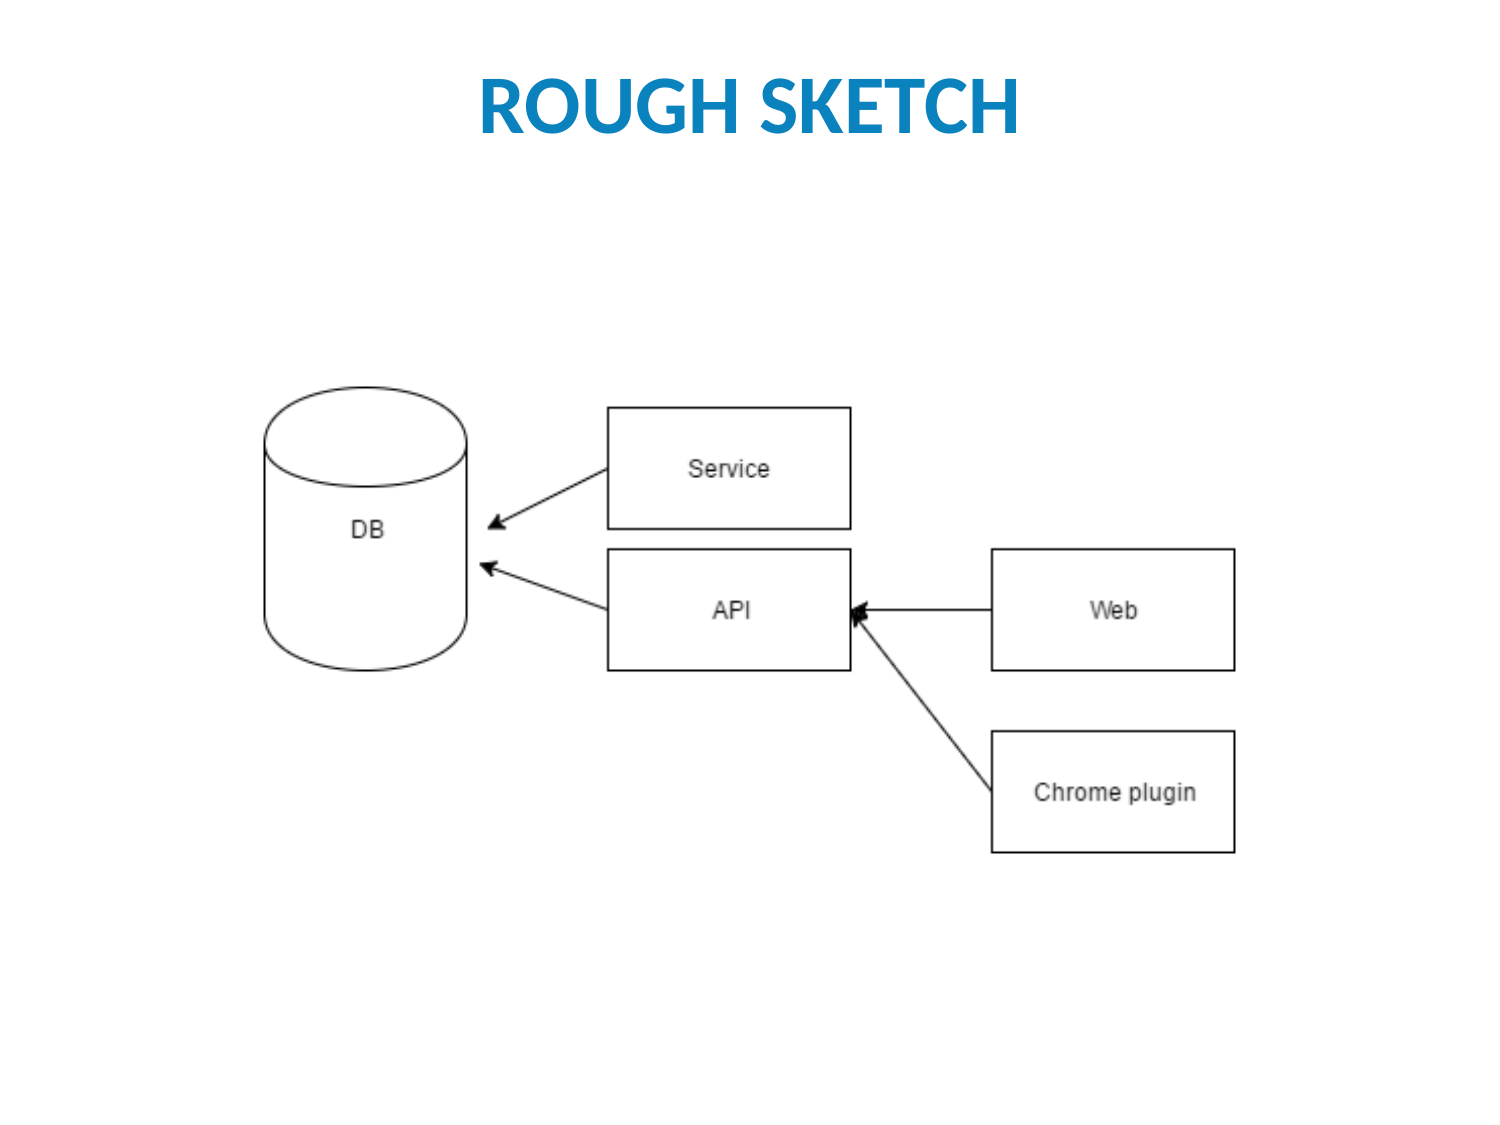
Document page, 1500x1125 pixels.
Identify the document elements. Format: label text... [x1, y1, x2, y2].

title Rough sketch [218, 17, 1282, 184]
picture [262, 385, 1238, 856]
